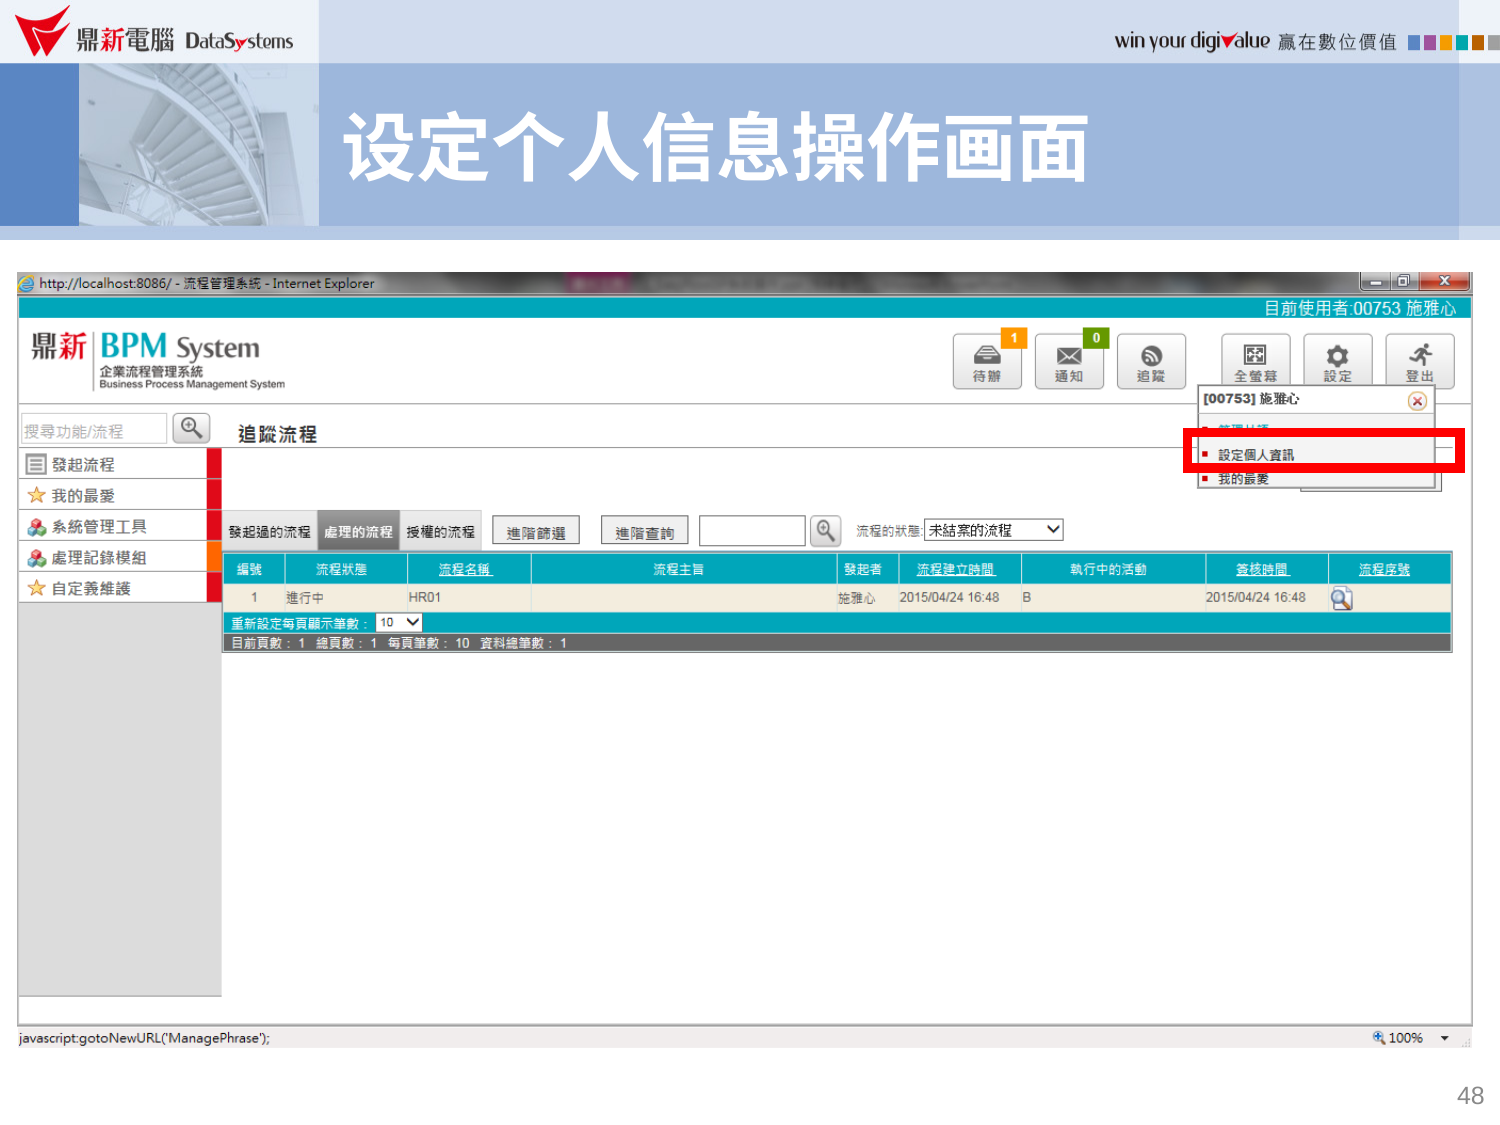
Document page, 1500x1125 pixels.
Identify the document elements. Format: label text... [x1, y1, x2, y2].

slide_number 48 [1149, 1065, 1500, 1125]
title 设定个人信息操作画面 [326, 92, 1457, 198]
picture [17, 272, 1474, 1049]
picture [0, 0, 1500, 240]
